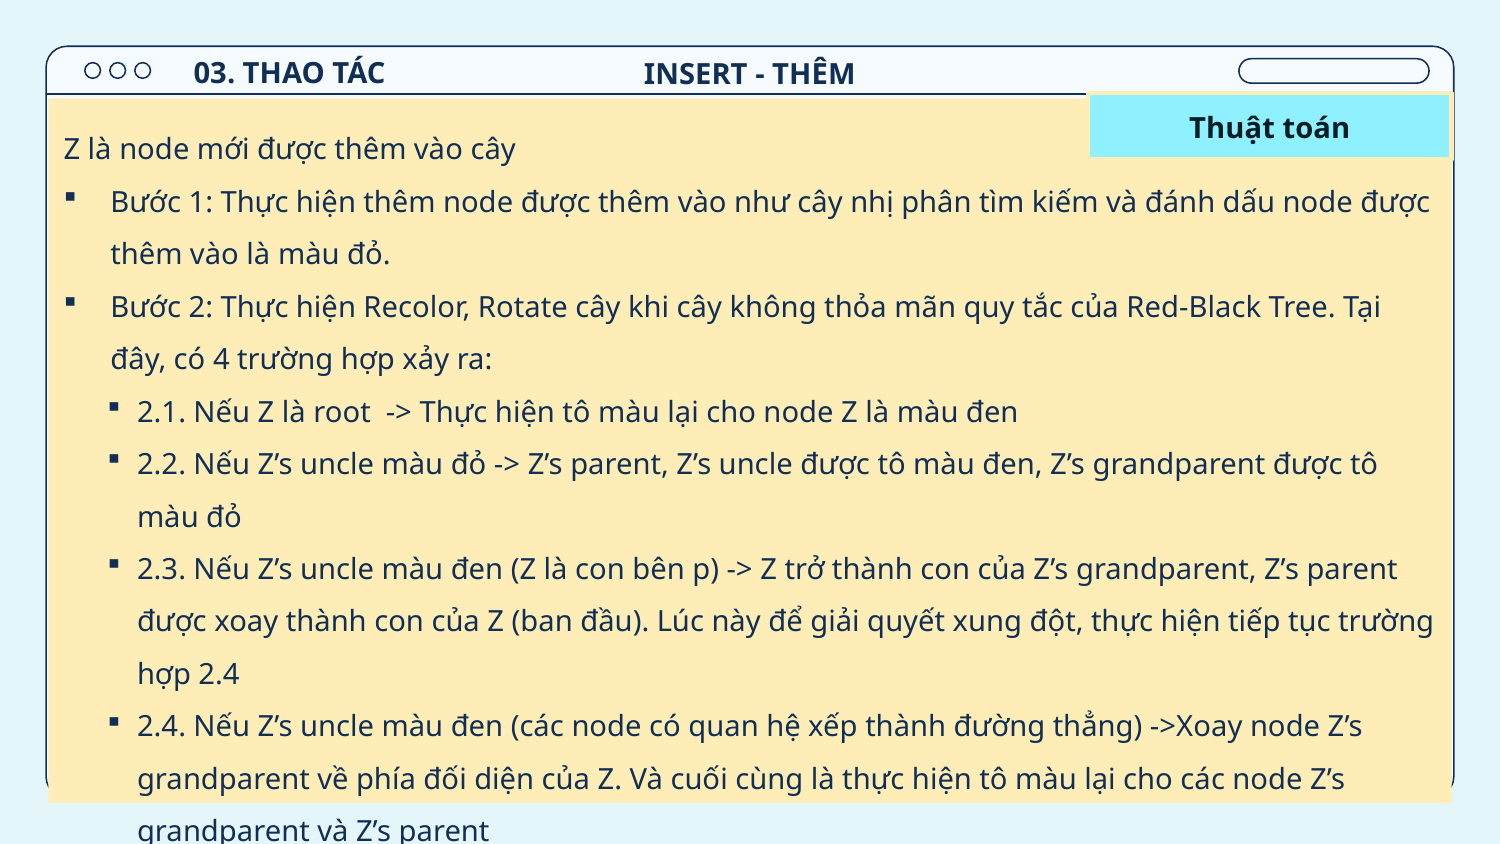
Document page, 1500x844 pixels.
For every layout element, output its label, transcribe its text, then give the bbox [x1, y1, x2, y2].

subtitle Z là node mới được thêm vào cây Bước 1: Thực hiện thêm node được thêm vào như cây nhị phân tìm kiếm và đánh dấu node được thêm vào là màu đỏ. Bước 2: Thực hiện Recolor, Rotate cây khi cây không thỏa mãn quy tắc của Red-Black Tree. Tại đây, có 4 trường hợp xảy ra: 2.1. Nếu Z là root -> Thực hiện tô màu lại cho node Z là màu đen 2.2. Nếu Z’s uncle màu đỏ -> Z’s parent, Z’s uncle được tô màu đen, Z’s grandparent được tô màu đỏ 2.3. Nếu Z’s uncle màu đen (Z là con bên p) -> Z trở thành con của Z’s grandparent, Z’s parent được xoay thành con của Z (ban đầu). Lúc này để giải quyết xung đột, thực hiện tiếp tục trường hợp 2.4 2.4. Nếu Z’s uncle màu đen (các node có quan hệ xếp thành đường thẳng) ->Xoay node Z’s grandparent về phía đối diện của Z. Và cuối cùng là thực hiện tô màu lại cho các node Z’s grandparent và Z’s parent [48, 98, 1452, 803]
text_box INSERT - THÊM [457, 40, 1043, 99]
text_box Thuật toán [1086, 91, 1454, 162]
text_box 03. THAO TÁC [160, 39, 419, 109]
